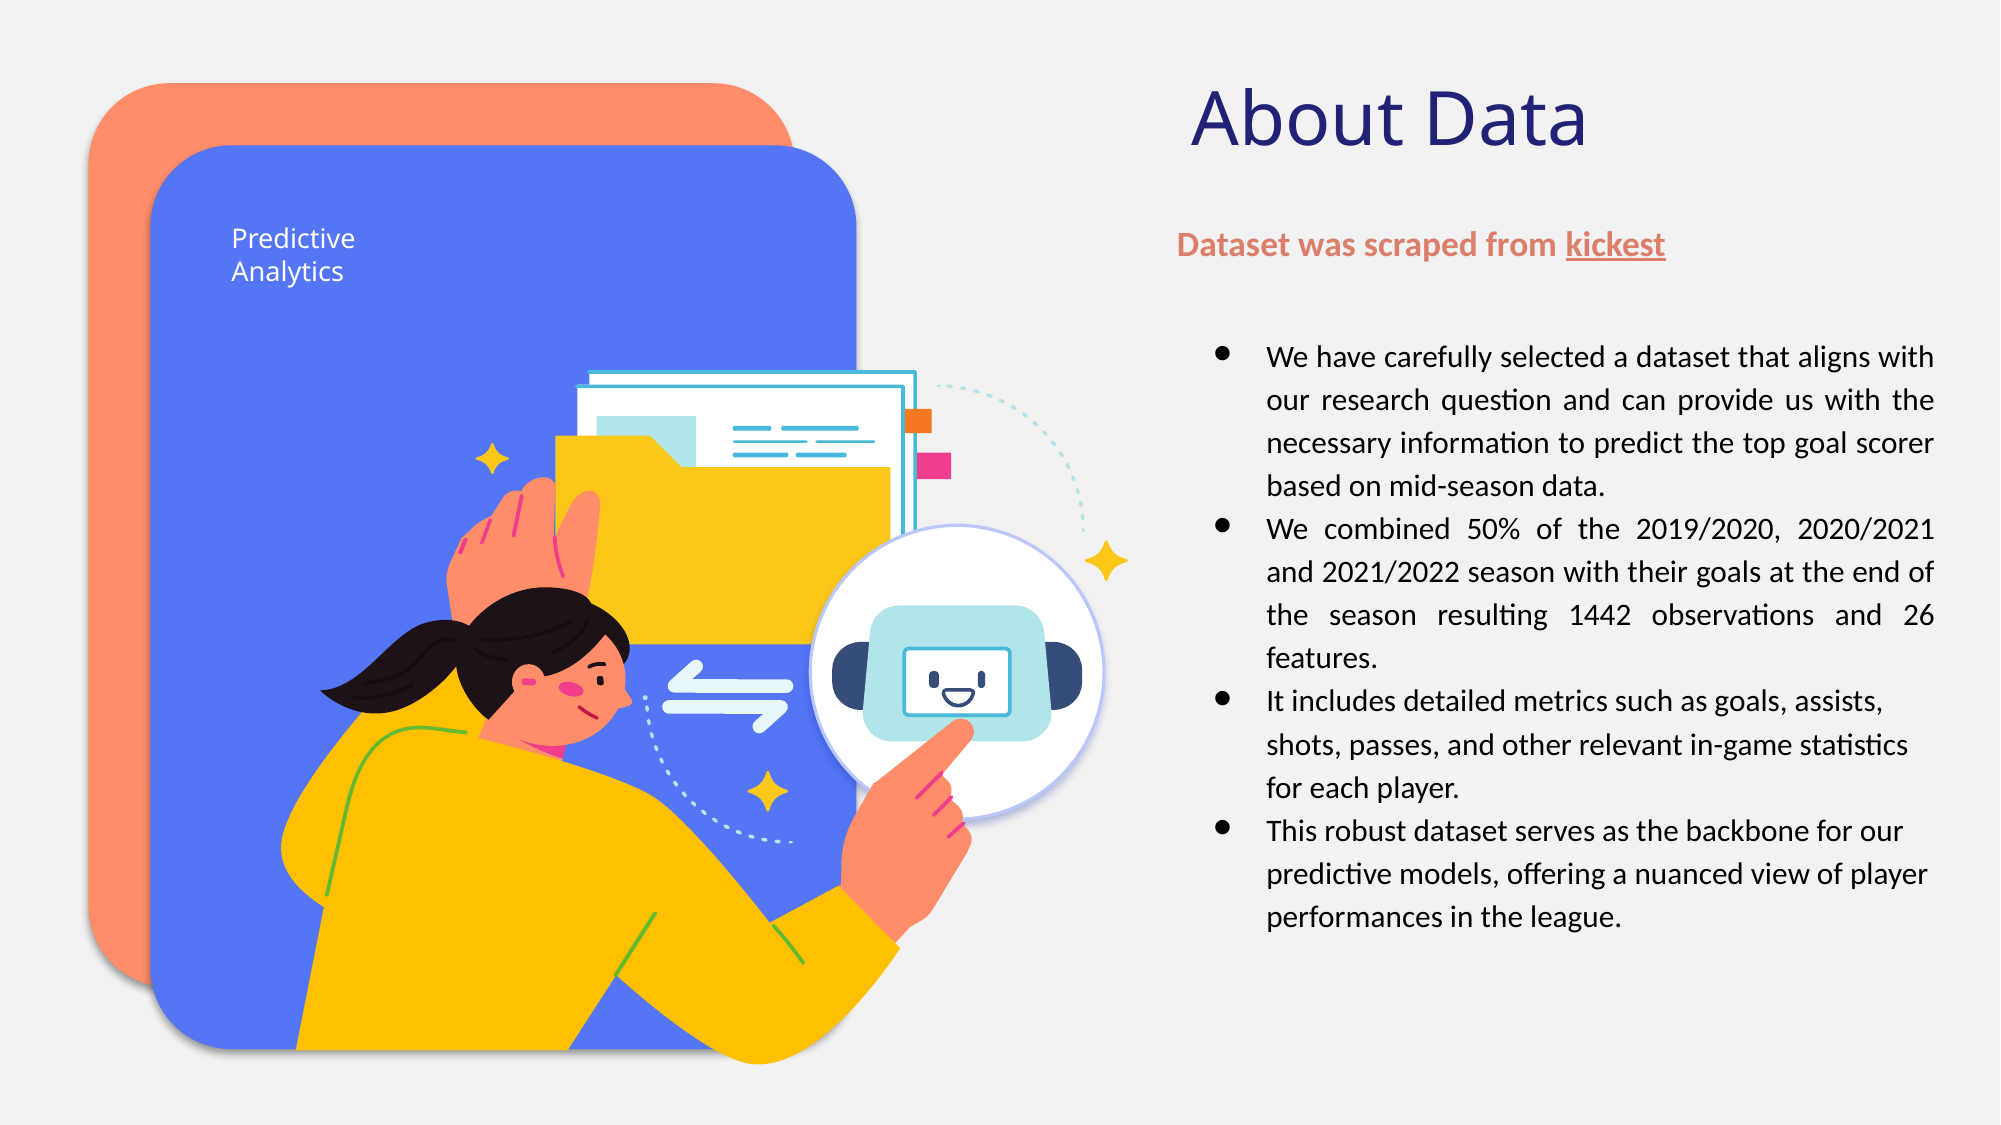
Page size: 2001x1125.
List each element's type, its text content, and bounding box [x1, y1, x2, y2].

text_box We have carefully selected a dataset that aligns with our research question and can provide us with the necessary information to predict the top goal scorer based on mid-season data. We combined 50% of the 2019/2020, 2020/2021 and 2021/2022 season with their goals at the end of the season resulting 1442 observations and 26 features. It includes detailed metrics such as goals, assists, shots, passes, and other relevant in-game statistics for each player. This robust dataset serves as the backbone for our predictive models, offering a nuanced view of player performances in the league. [1176, 323, 1951, 1004]
text_box Dataset was scraped from kickest [1161, 191, 1763, 271]
text_box About Data [1176, 62, 1861, 168]
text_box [88, 82, 1129, 1082]
